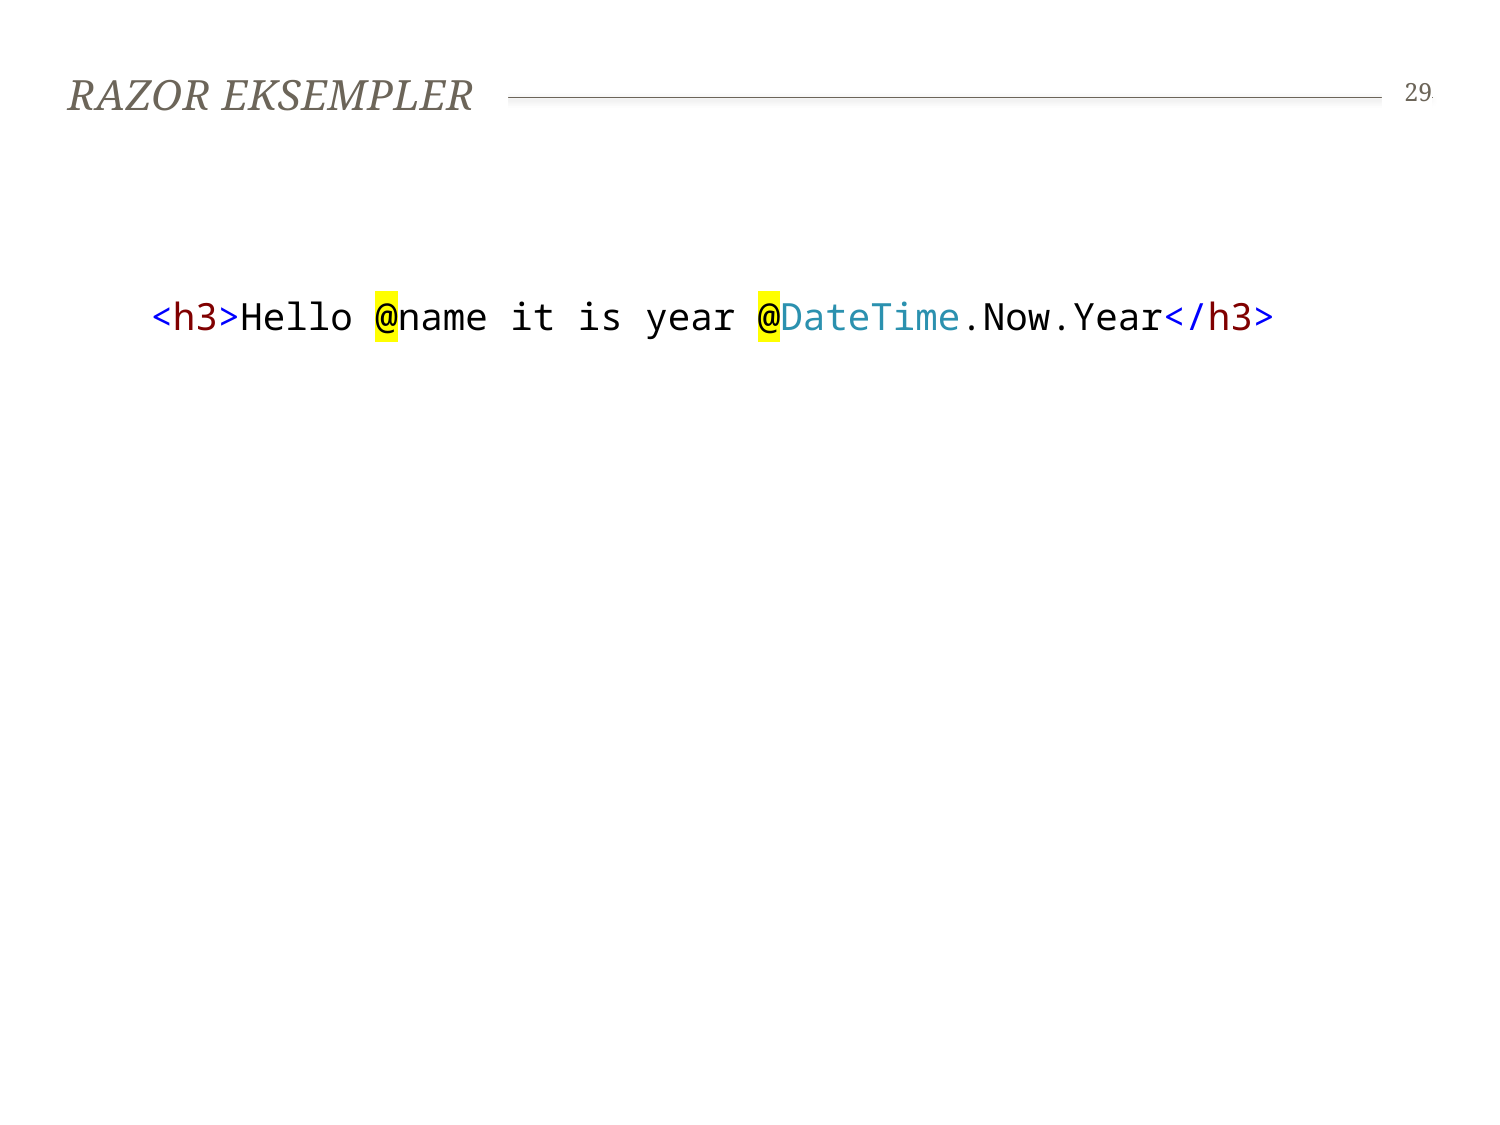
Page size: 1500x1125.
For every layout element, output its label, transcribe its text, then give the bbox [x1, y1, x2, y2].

slide_number 29 [1381, 70, 1433, 117]
title Razor eksempler [52, 68, 509, 120]
text_box <h3>Hello @name it is year @DateTime.Now.Year</h3> [135, 278, 1435, 346]
